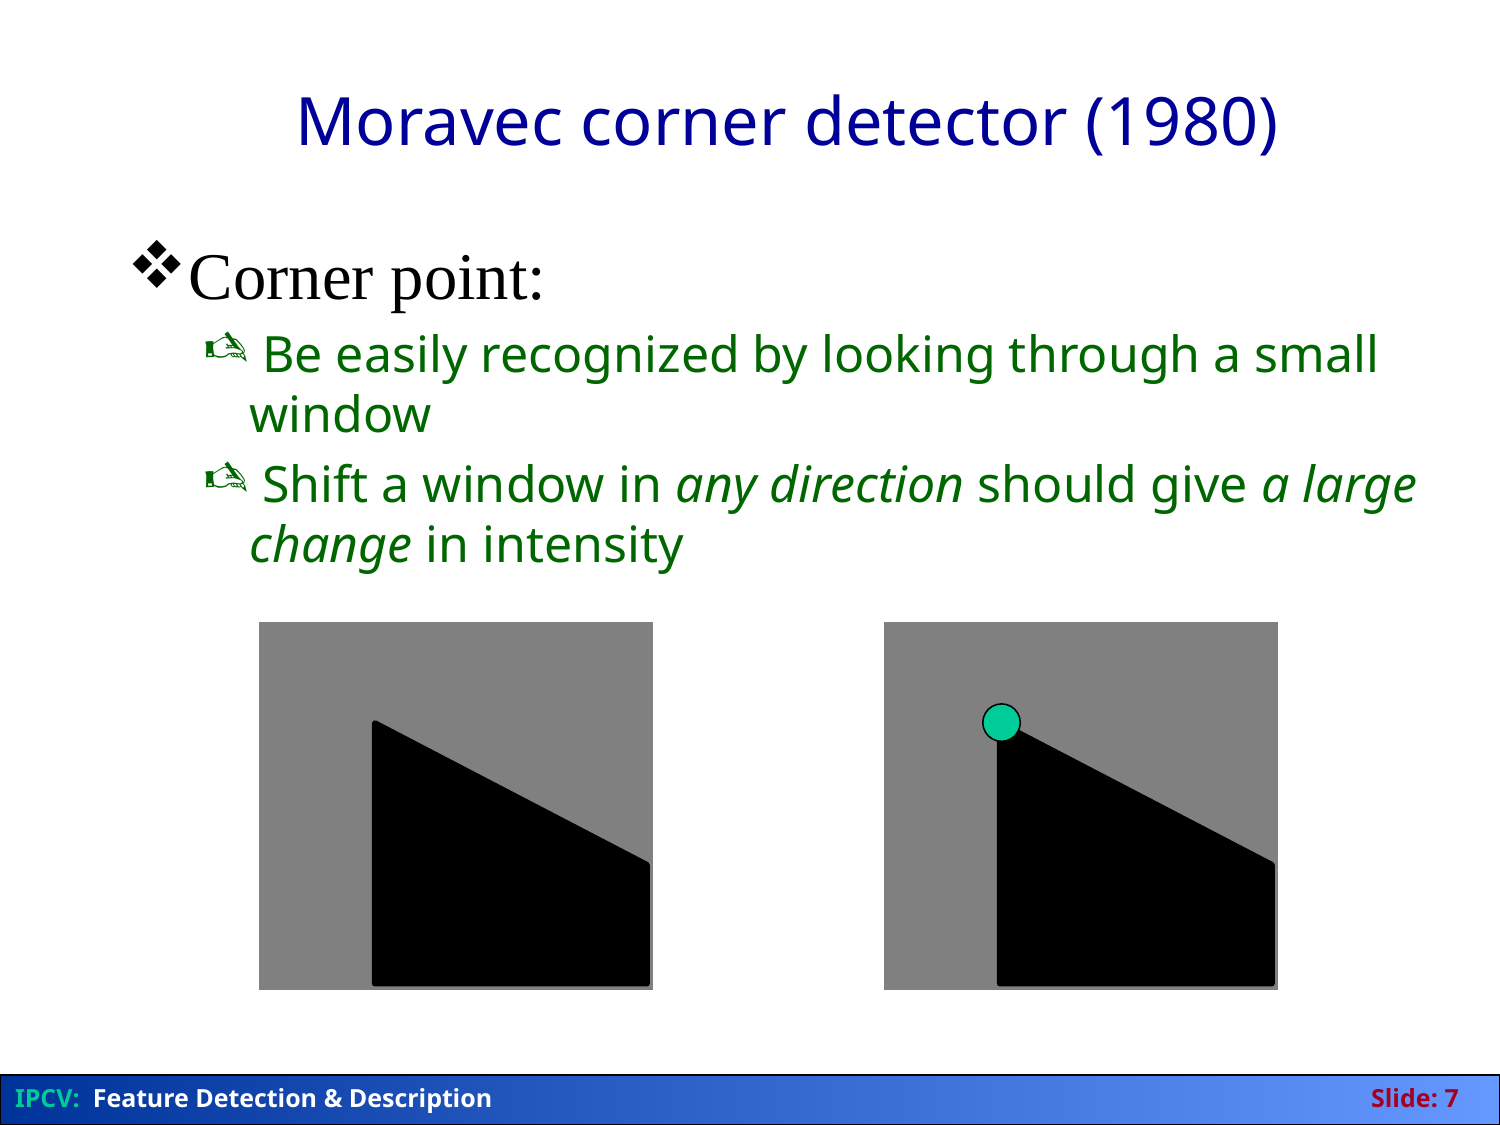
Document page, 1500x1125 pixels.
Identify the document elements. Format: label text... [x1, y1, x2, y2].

list Corner point: Be easily recognized by looking through a small window Shift a window in any direction should give a large change in intensity [112, 224, 1463, 523]
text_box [262, 624, 651, 988]
title Moravec corner detector (1980) [112, 24, 1463, 213]
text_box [887, 624, 1276, 988]
footer IPCV: Feature Detection & Description Slide: 7 [0, 1074, 1500, 1125]
